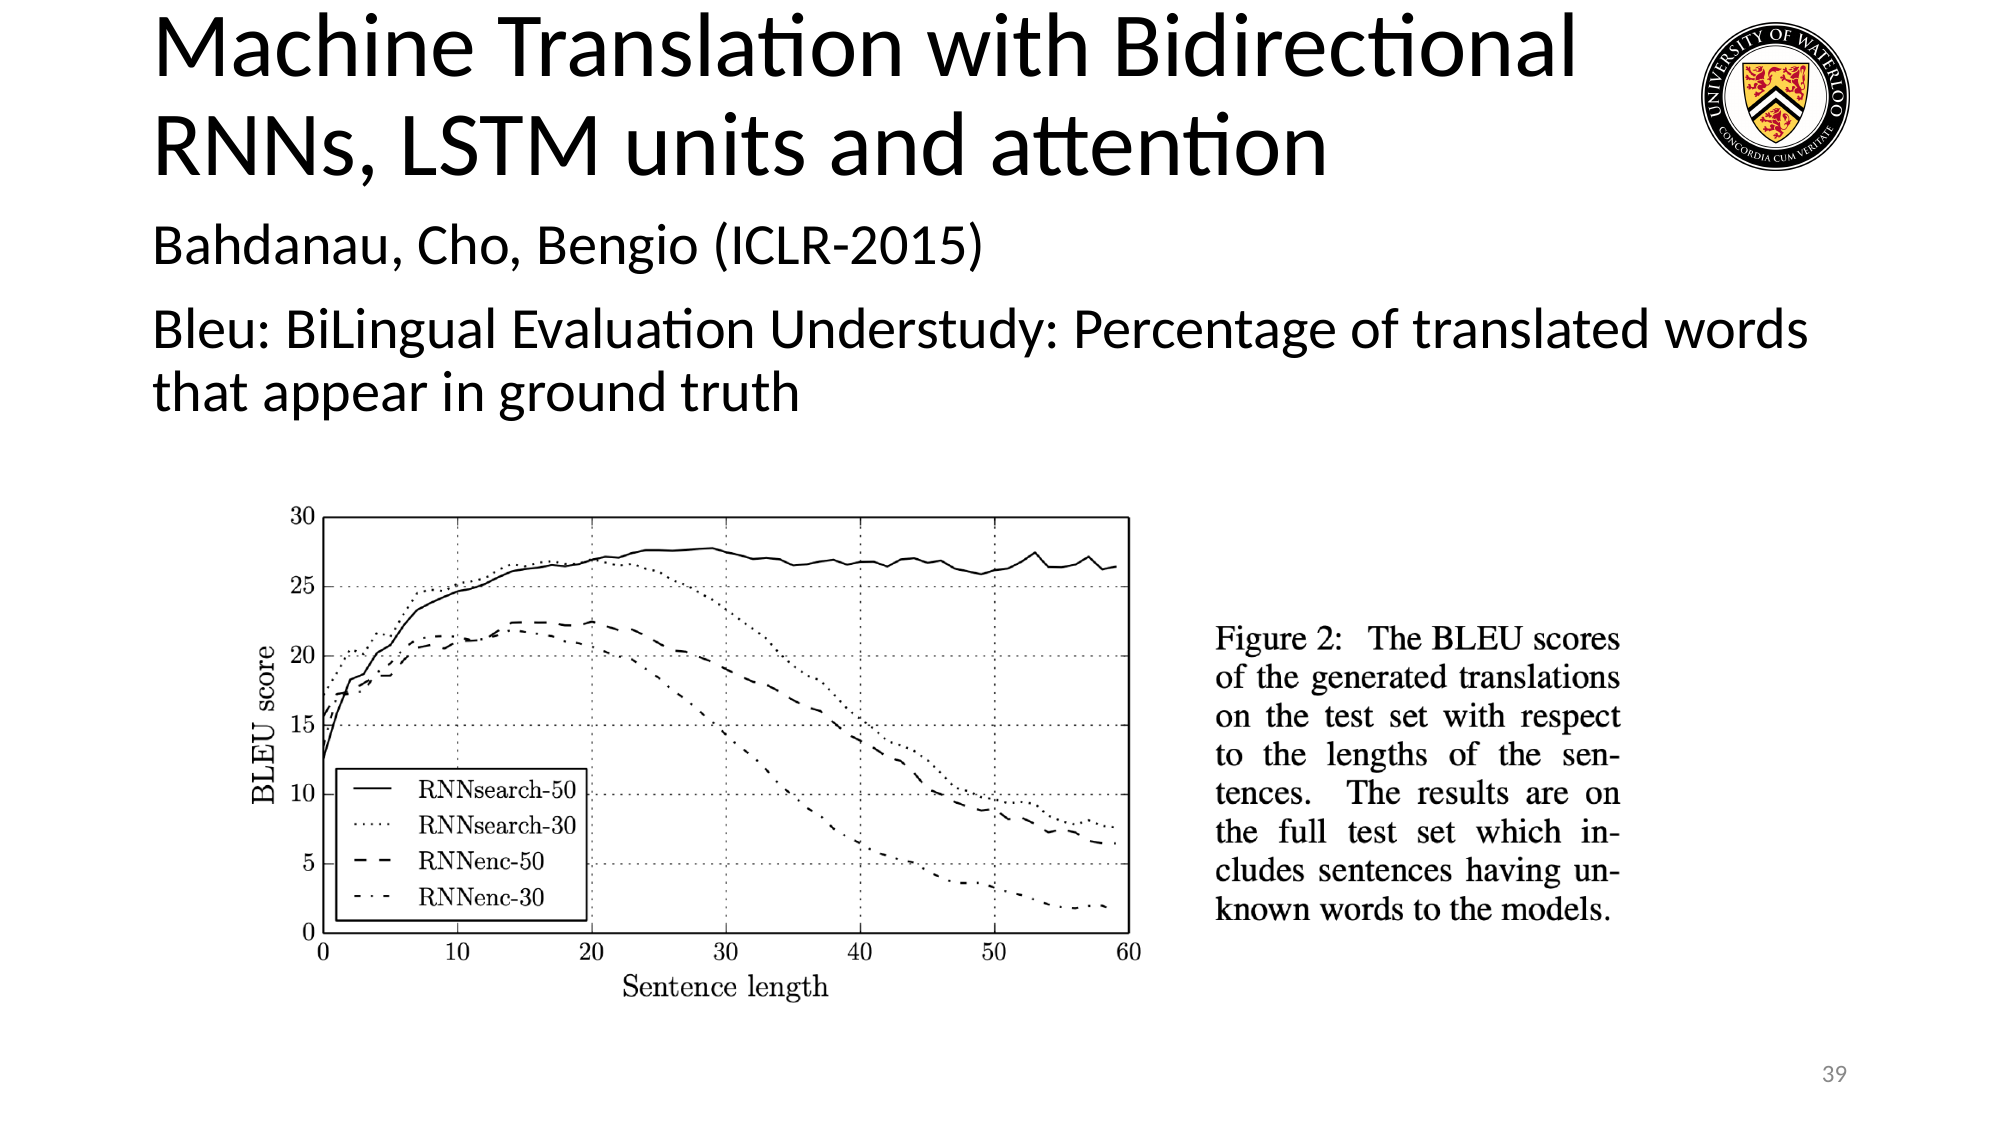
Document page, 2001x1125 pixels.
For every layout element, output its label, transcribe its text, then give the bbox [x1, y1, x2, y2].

list Bahdanau, Cho, Bengio (ICLR-2015) Bleu: BiLingual Evaluation Understudy: Percentage of translated words that appear in ground truth [137, 206, 1863, 1014]
picture [154, 453, 1672, 1014]
slide_number ‹#› [1412, 1042, 1863, 1103]
title Machine Translation with Bidirectional RNNs, LSTM units and attention [137, 22, 1863, 171]
